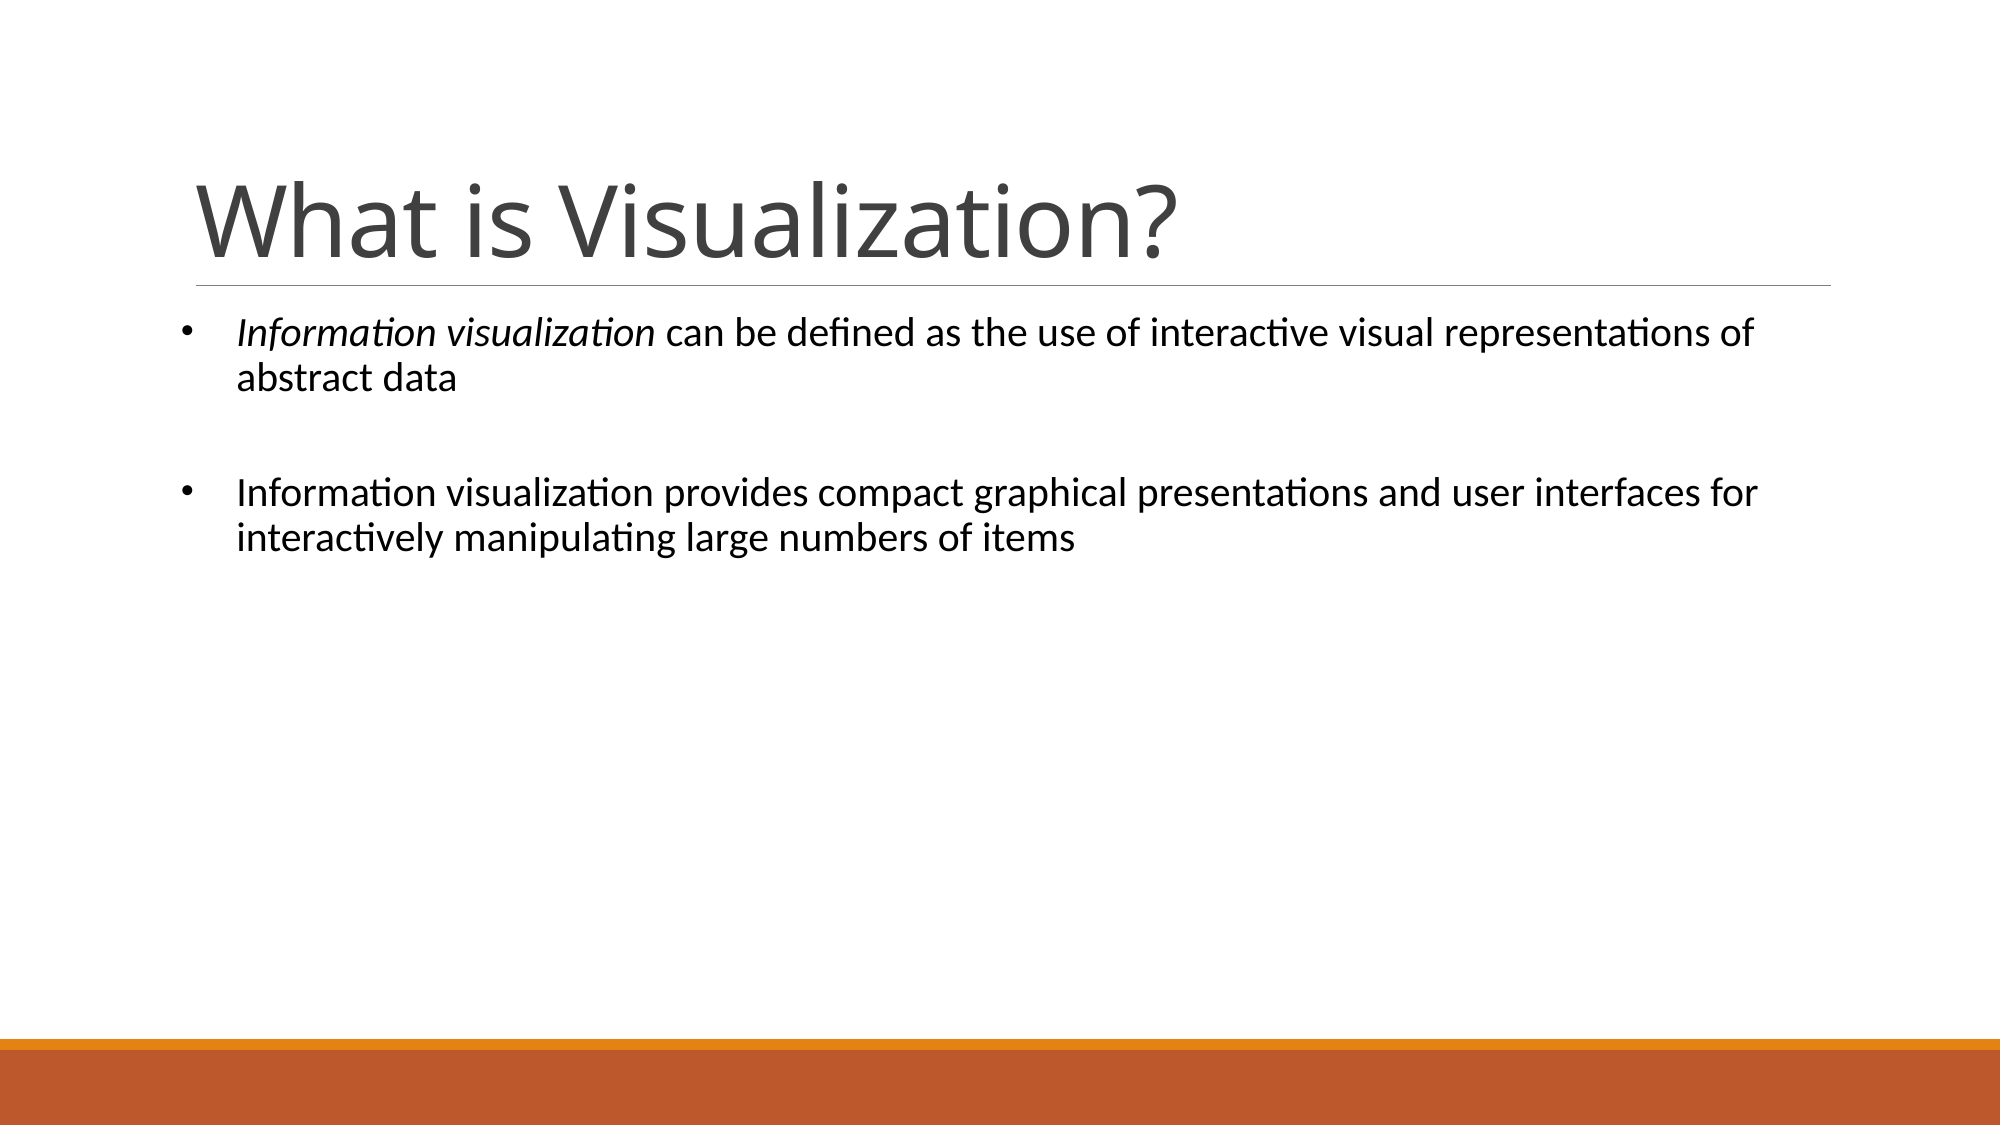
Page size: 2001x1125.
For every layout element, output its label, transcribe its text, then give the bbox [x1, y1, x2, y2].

list Information visualization can be defined as the use of interactive visual representations of abstract data Information visualization provides compact graphical presentations and user interfaces for interactively manipulating large numbers of items [180, 302, 1830, 963]
title What is Visualization? [180, 47, 1830, 285]
